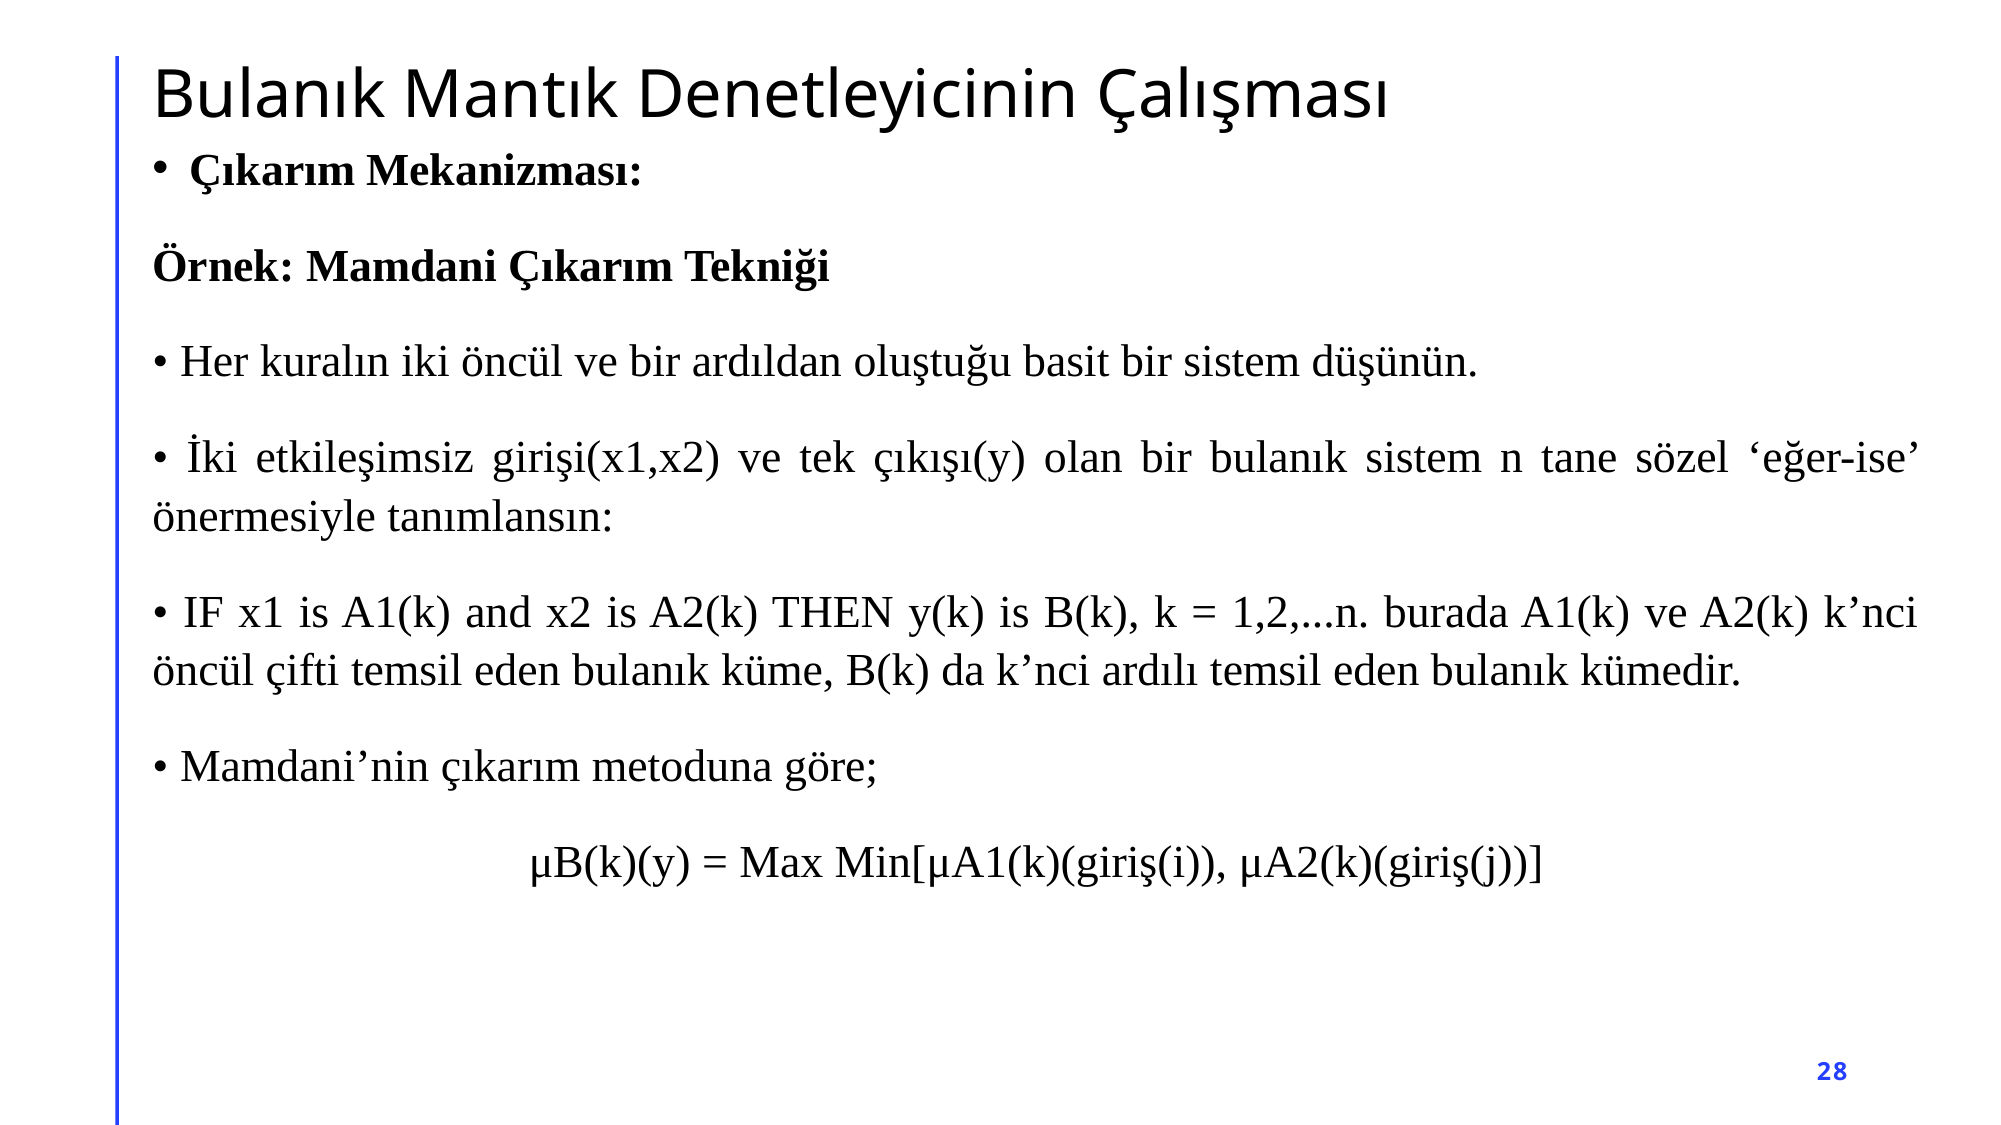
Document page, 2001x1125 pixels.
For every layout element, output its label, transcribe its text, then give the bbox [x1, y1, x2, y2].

slide_number 28 [1412, 1066, 1863, 1103]
list Çıkarım Mekanizması: Örnek: Mamdani Çıkarım Tekniği • Her kuralın iki öncül ve bir ardıldan oluştuğu basit bir sistem düşünün. • İki etkileşimsiz girişi(x1,x2) ve tek çıkışı(y) olan bir bulanık sistem n tane sözel ‘eğer-ise’ önermesiyle tanımlansın: • IF x1 is A1(k) and x2 is A2(k) THEN y(k) is B(k), k = 1,2,...n. burada A1(k) ve A2(k) k’nci öncül çifti temsil eden bulanık küme, B(k) da k’nci ardılı temsil eden bulanık kümedir. • Mamdani’nin çıkarım metoduna göre; μB(k)(y) = Max Min[μA1(k)(giriş(i)), μA2(k)(giriş(j))] [137, 128, 1935, 1066]
title Bulanık Mantık Denetleyicinin Çalışması [137, 46, 1863, 128]
